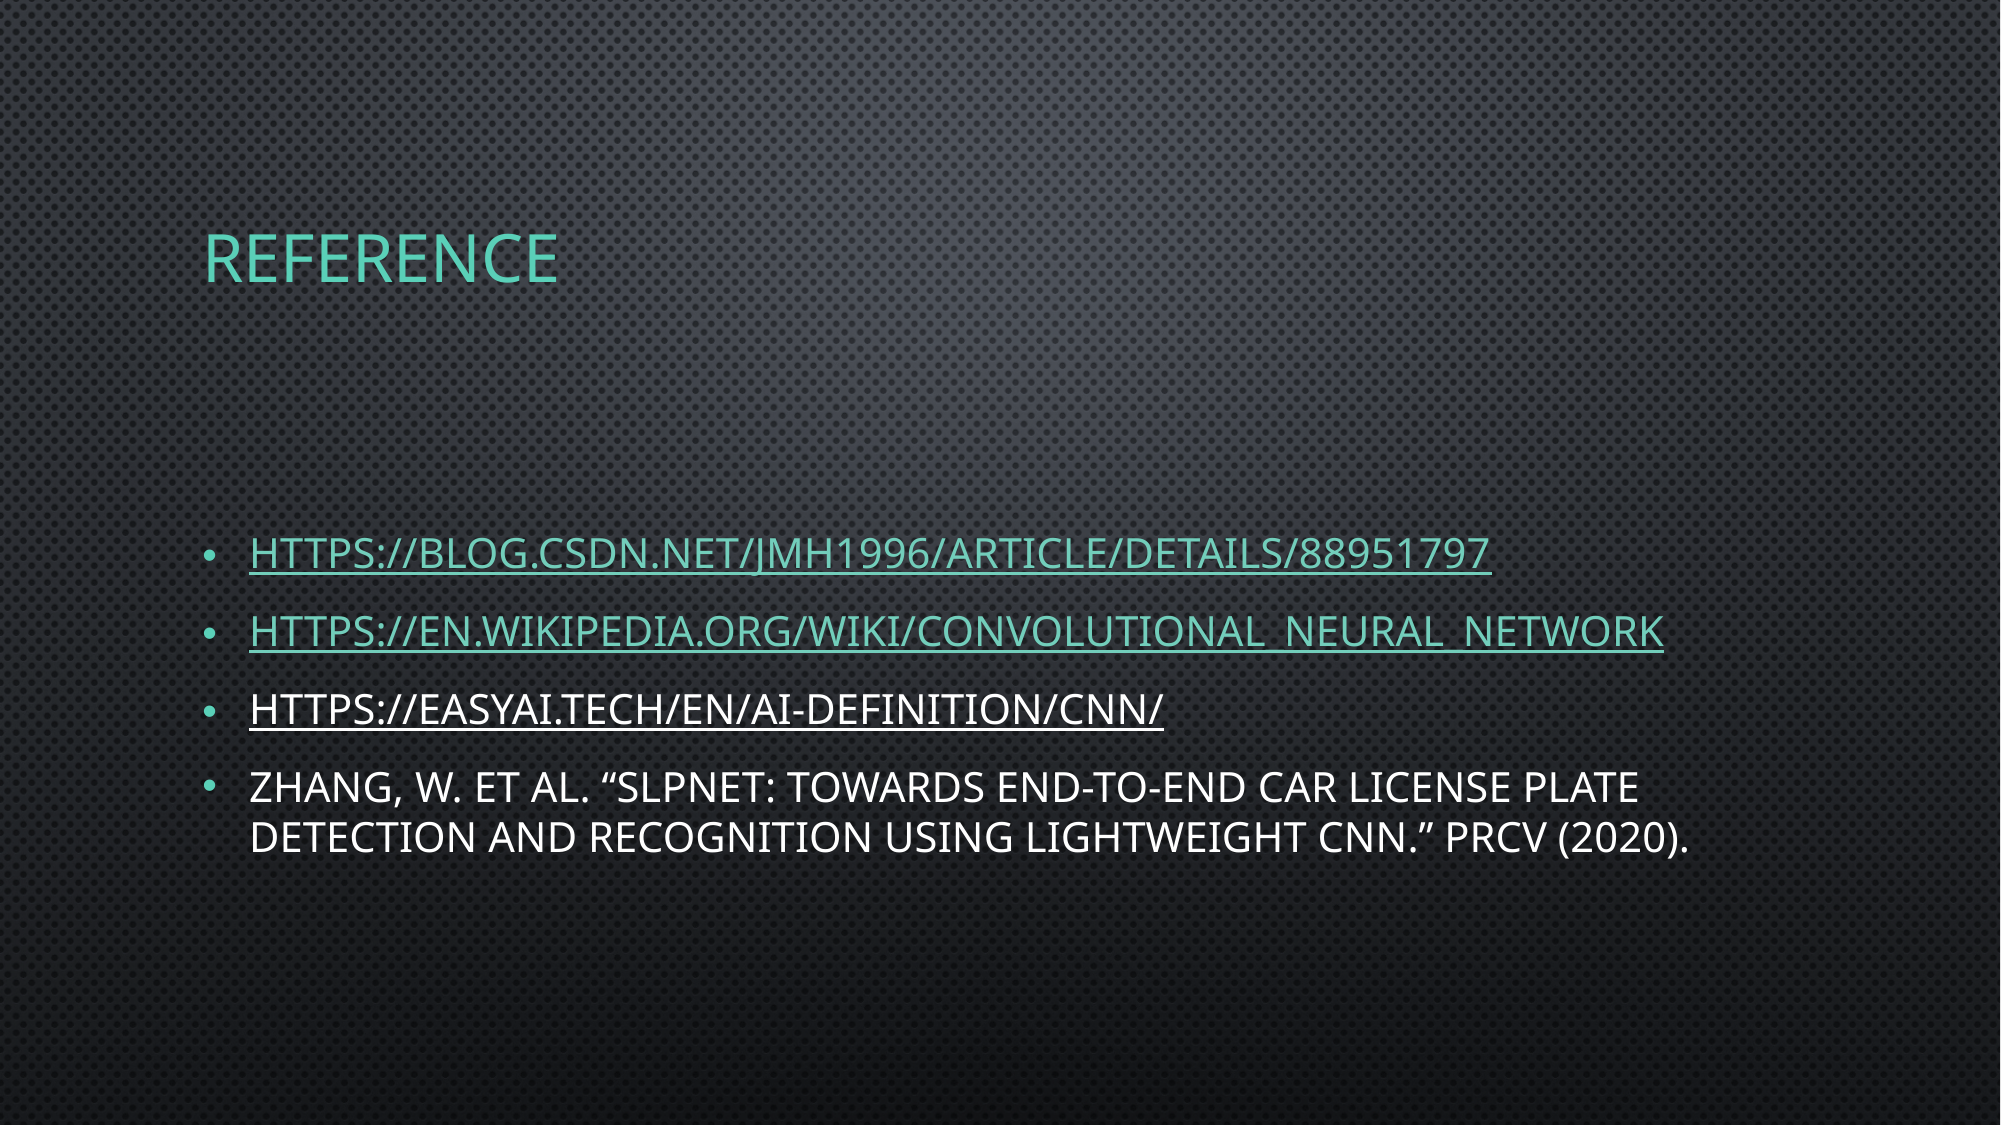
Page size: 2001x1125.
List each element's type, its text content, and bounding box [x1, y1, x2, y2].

title reference [187, 99, 1813, 413]
list https://blog.csdn.net/jmh1996/article/details/88951797 https://en.wikipedia.org/wiki/Convolutional_neural_network https://easyai.tech/en/ai-definition/cnn/ Zhang, W. et al. “SLPNet: Towards End-to-End Car License Plate Detection and Recognition Using Lightweight CNN.” PRCV (2020). [187, 437, 1813, 950]
